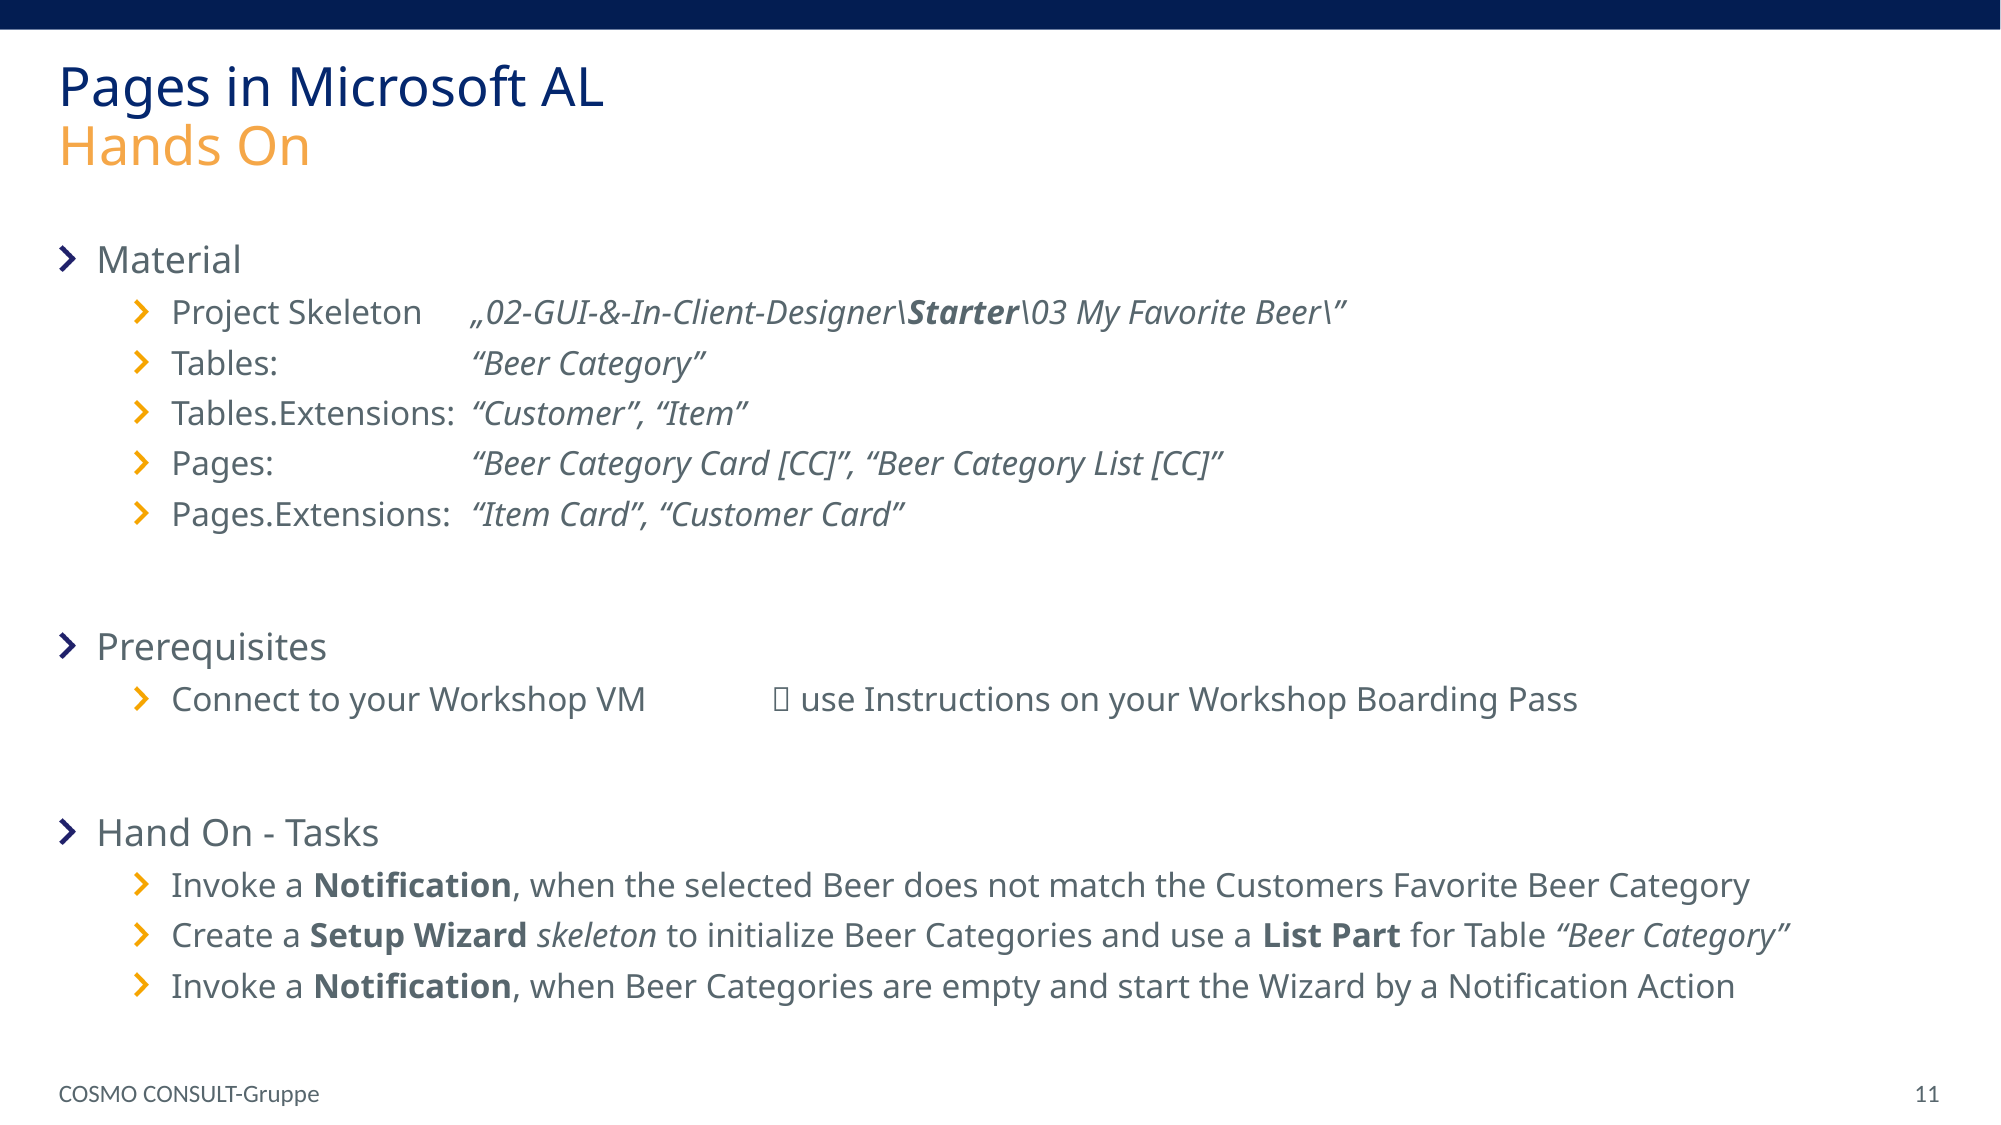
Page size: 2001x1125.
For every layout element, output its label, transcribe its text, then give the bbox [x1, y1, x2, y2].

list Material Project Skeleton „02-GUI-&-In-Client-Designer\Starter\03 My Favorite Beer\” Tables: “Beer Category” Tables.Extensions: “Customer”, “Item” Pages: “Beer Category Card [CC]”, “Beer Category List [CC]” Pages.Extensions: “Item Card”, “Customer Card” Prerequisites Connect to your Workshop VM  use Instructions on your Workshop Boarding Pass Hand On - Tasks Invoke a Notification, when the selected Beer does not match the Customers Favorite Beer Category Create a Setup Wizard skeleton to initialize Beer Categories and use a List Part for Table “Beer Category” Invoke a Notification, when Beer Categories are empty and start the Wizard by a Notification Action [58, 235, 1941, 1040]
picture [134, 450, 149, 475]
picture [134, 501, 149, 525]
picture [59, 245, 76, 272]
picture [134, 872, 149, 896]
slide_number COSMO CONSULT-Gruppe [59, 1062, 509, 1123]
picture [134, 922, 149, 947]
picture [59, 632, 76, 659]
picture [134, 972, 149, 997]
picture [134, 350, 149, 374]
picture [59, 818, 76, 845]
title Pages in Microsoft AL Hands On [59, 59, 1940, 178]
picture [134, 686, 149, 711]
slide_number 11 [1526, 1062, 1940, 1123]
picture [134, 400, 149, 424]
picture [134, 299, 149, 324]
